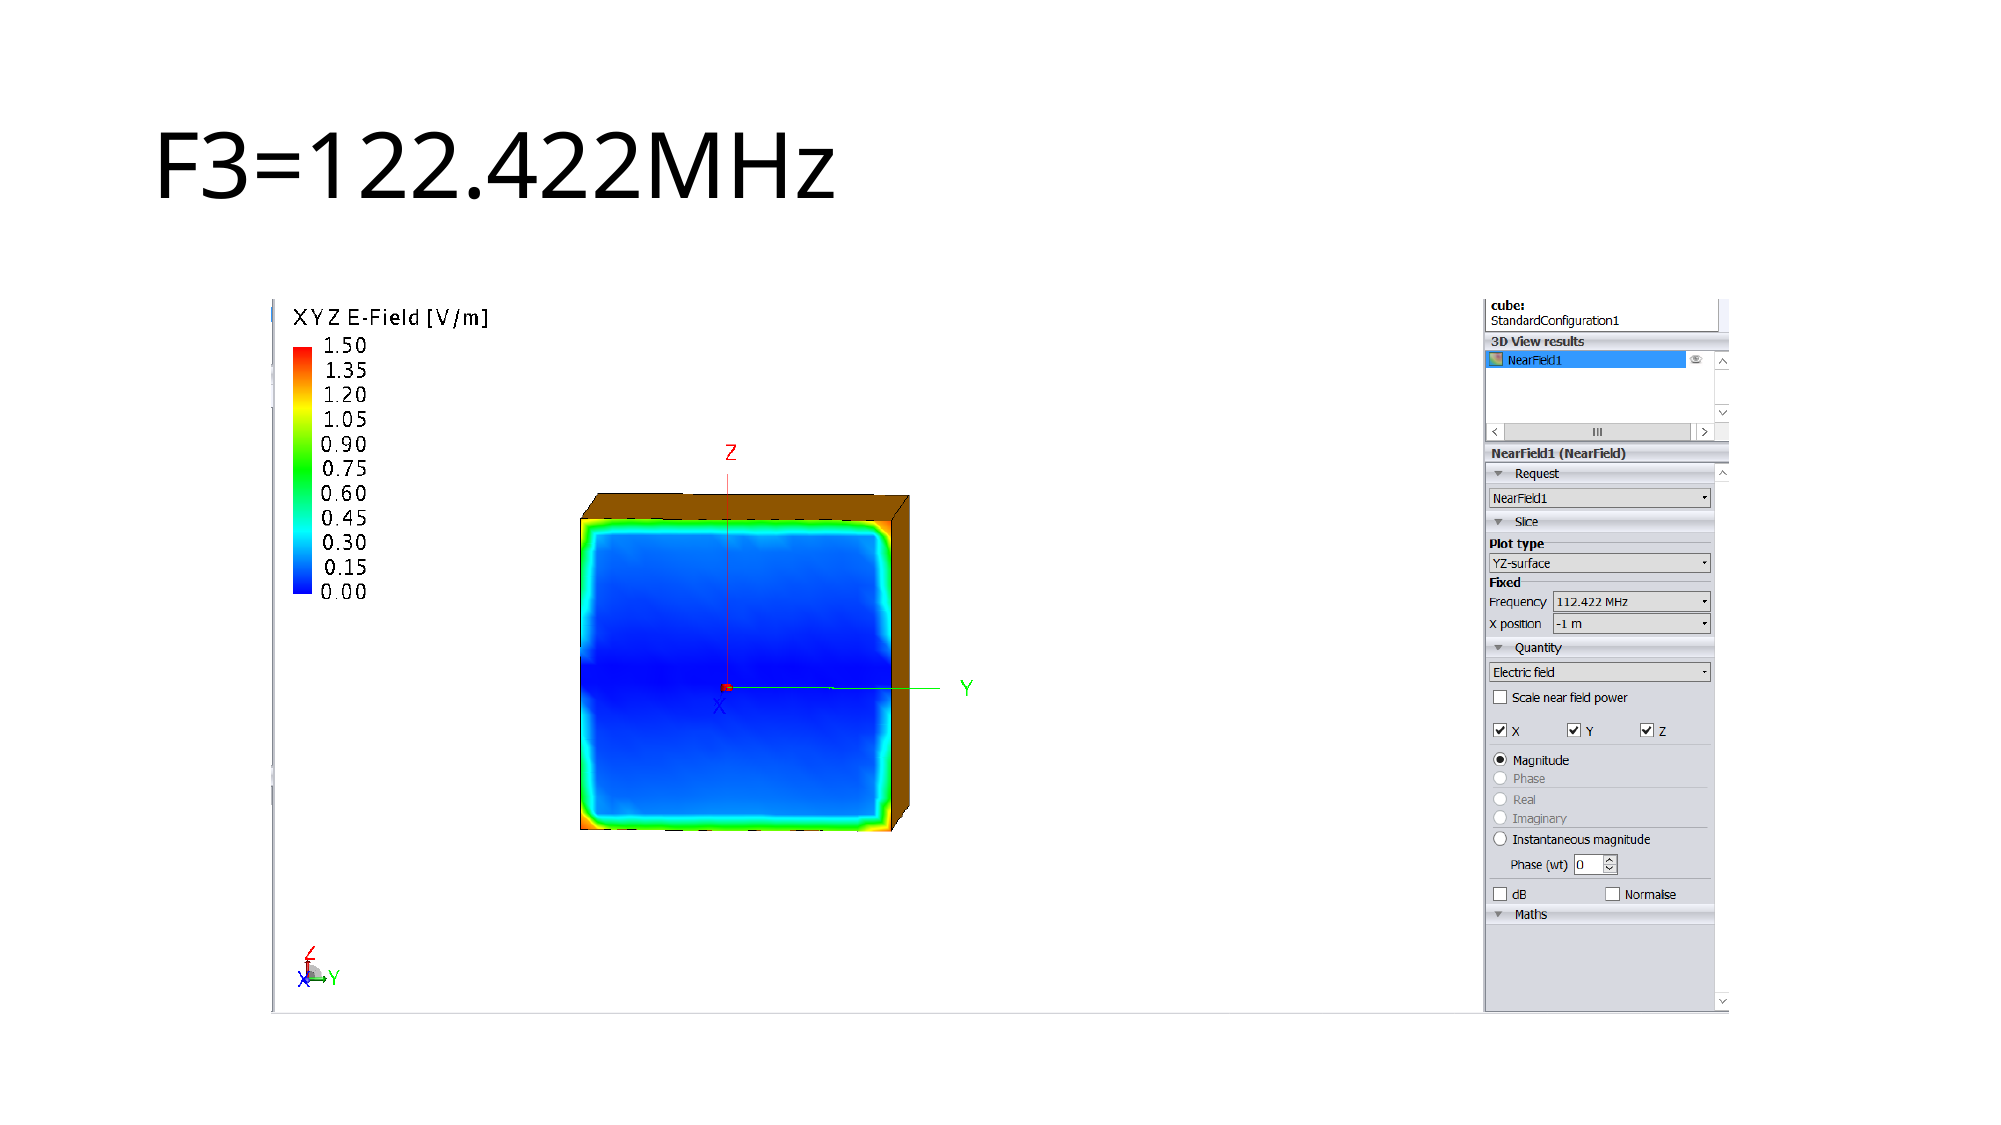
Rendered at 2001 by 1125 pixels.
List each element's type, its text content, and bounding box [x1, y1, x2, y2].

title F3=122.422MHz [137, 59, 1863, 278]
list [271, 299, 1729, 1014]
